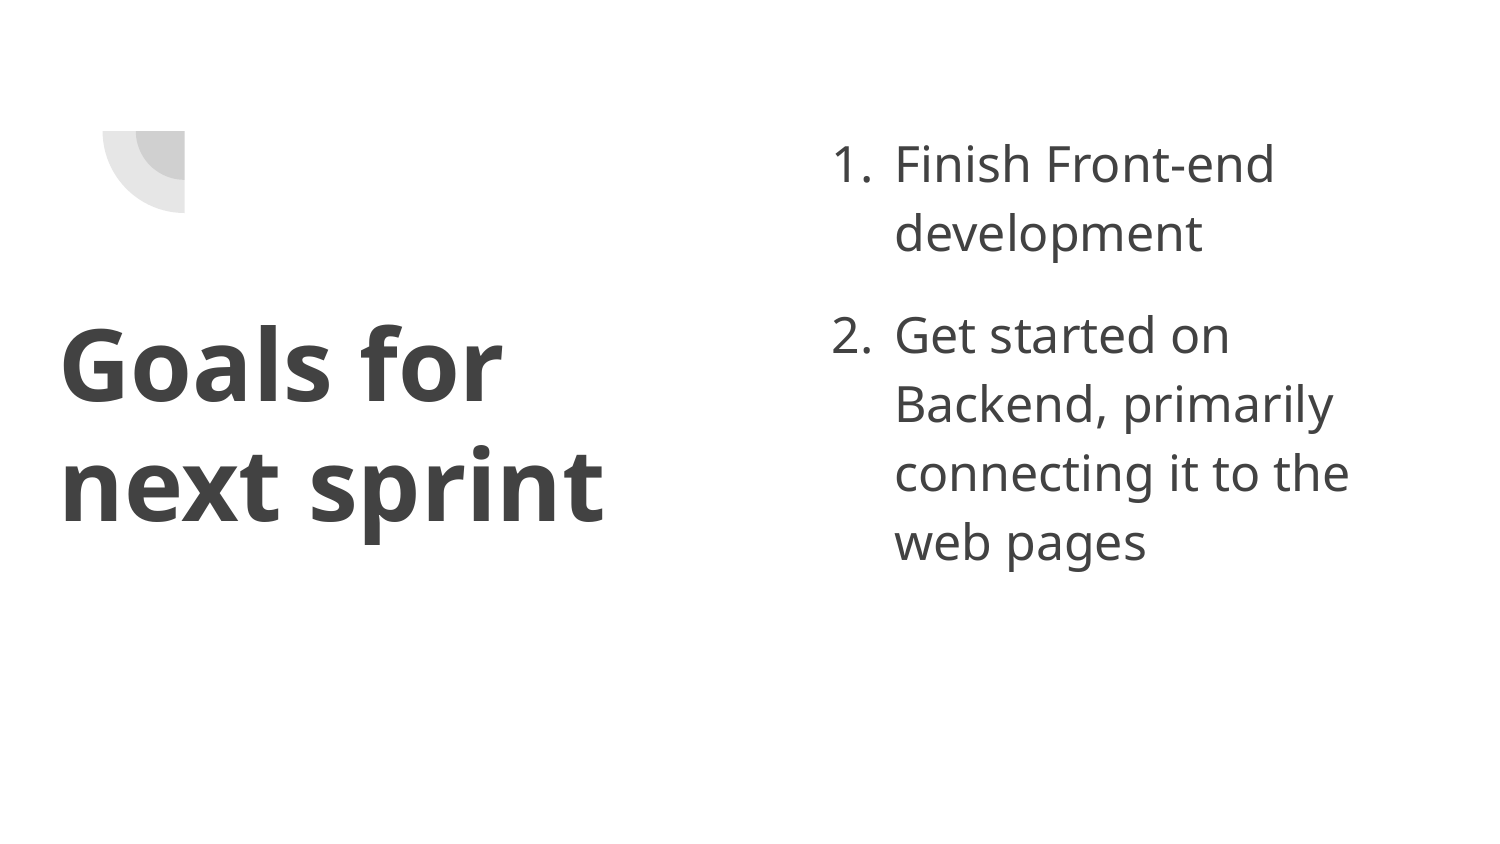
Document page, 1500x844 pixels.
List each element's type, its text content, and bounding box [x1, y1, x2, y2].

list Finish Front-end development Get started on Backend, primarily connecting it to the web pages [804, 108, 1368, 744]
title Goals for next sprint [43, 313, 708, 531]
